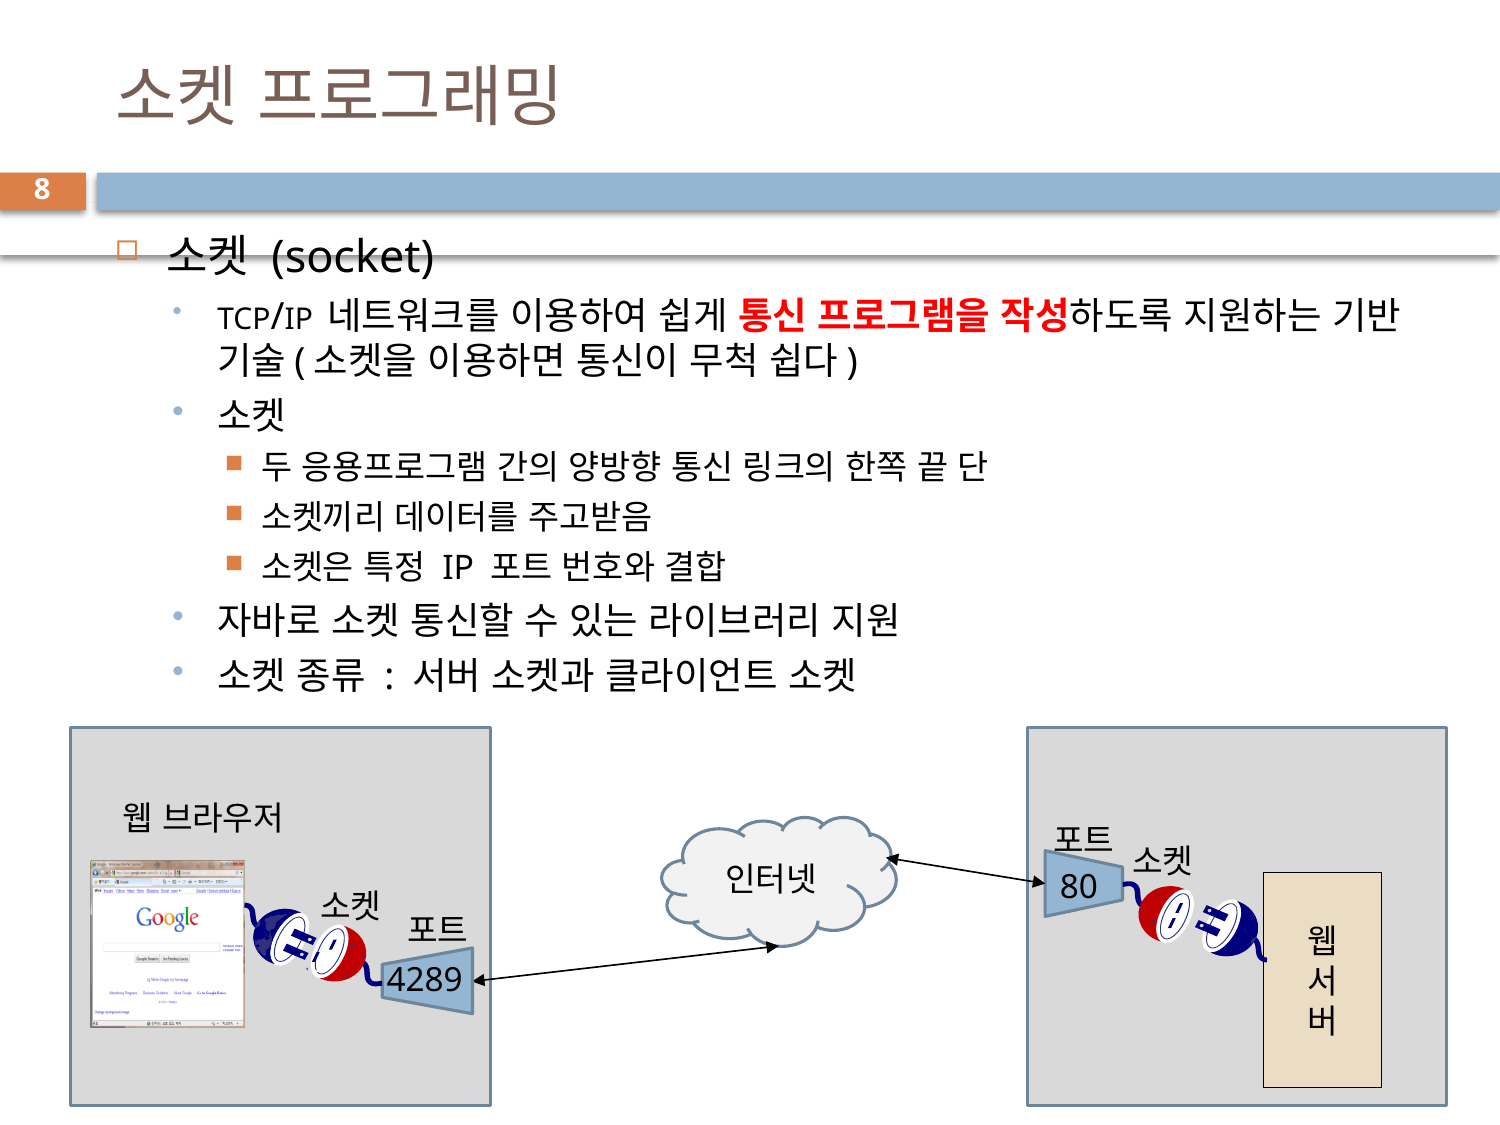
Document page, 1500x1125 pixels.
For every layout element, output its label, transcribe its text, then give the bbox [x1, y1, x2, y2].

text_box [70, 727, 1448, 1107]
slide_number 8 [0, 170, 87, 211]
list 소켓 (socket) TCP/IP 네트워크를 이용하여 쉽게 통신 프로그램을 작성하도록 지원하는 기반 기술(소켓을 이용하면 통신이 무척 쉽다) 소켓 두 응용프로그램 간의 양방향 통신 링크의 한쪽 끝 단 소켓끼리 데이터를 주고받음 소켓은 특정 IP 포트 번호와 결합 자바로 소켓 통신할 수 있는 라이브러리 지원 소켓 종류 : 서버 소켓과 클라이언트 소켓 [100, 219, 1438, 706]
title 소켓 프로그래밍 [100, 37, 1438, 149]
